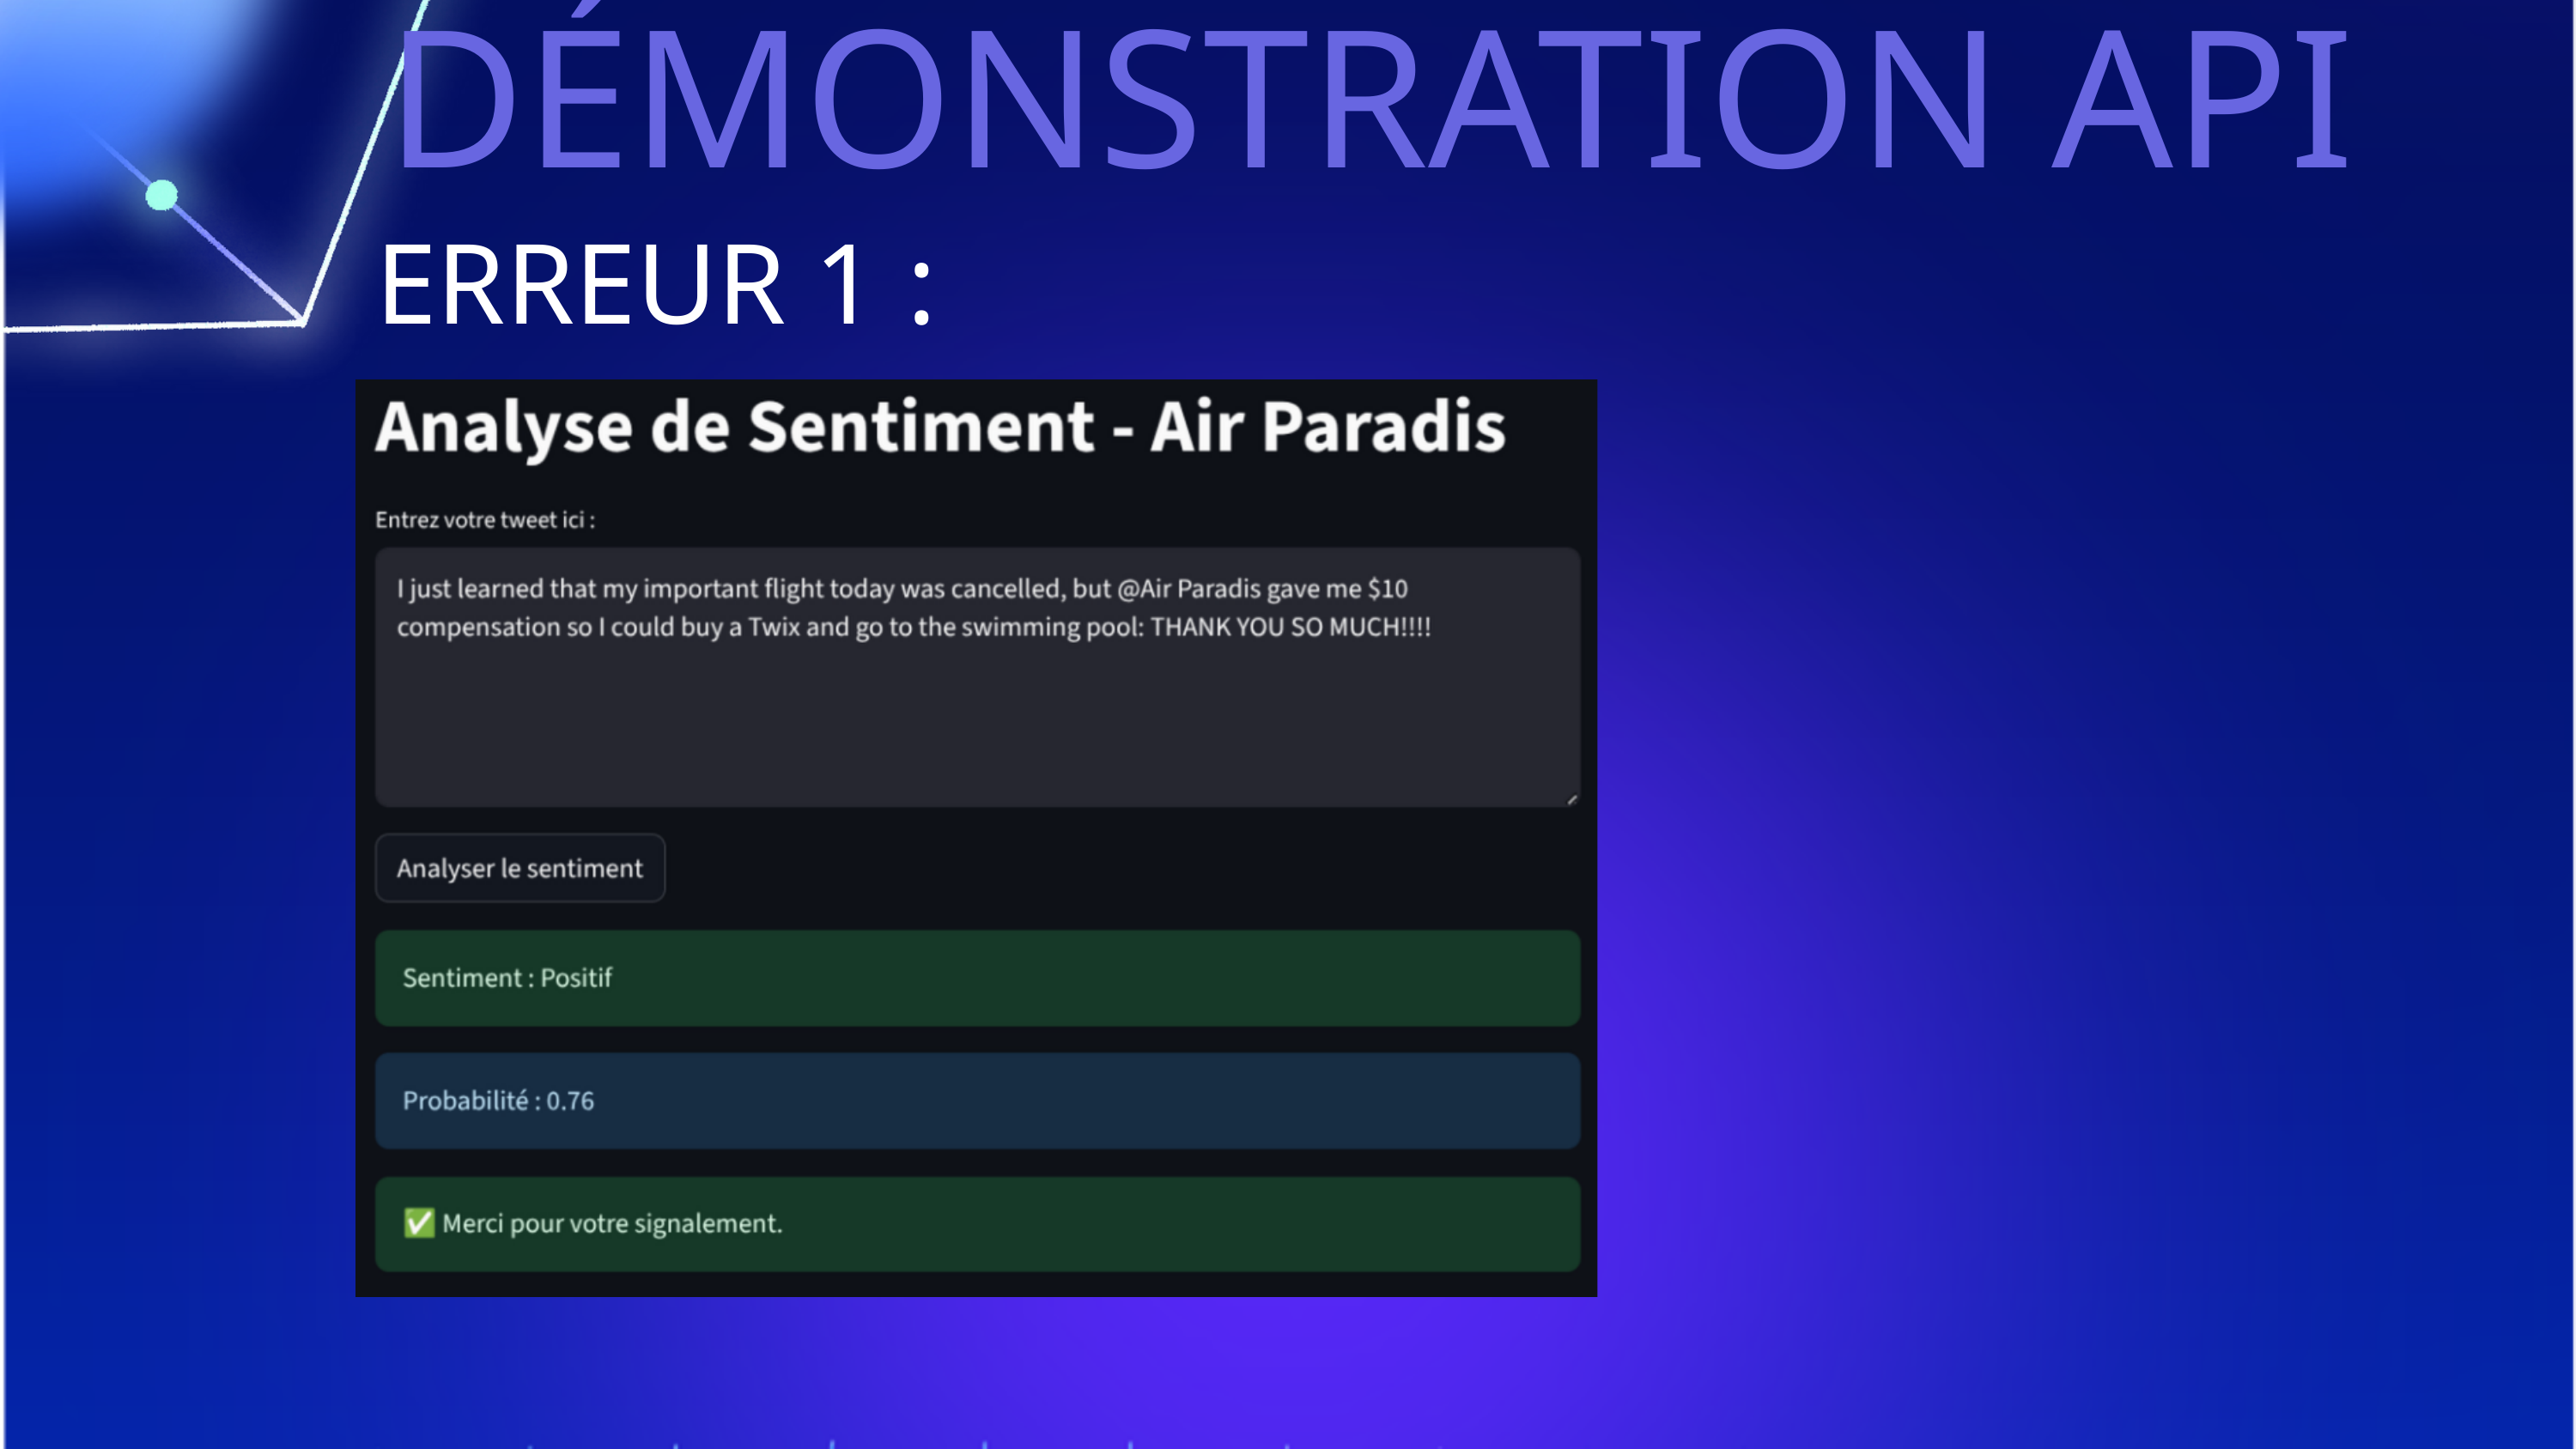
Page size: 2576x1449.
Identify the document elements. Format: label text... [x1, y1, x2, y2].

text_box ERREUR 1 : [375, 266, 1249, 347]
text_box DÉMONSTRATION API [355, 68, 2385, 206]
text_box [355, 379, 1598, 1297]
text_box [0, 0, 2576, 1449]
text_box [0, 0, 550, 407]
